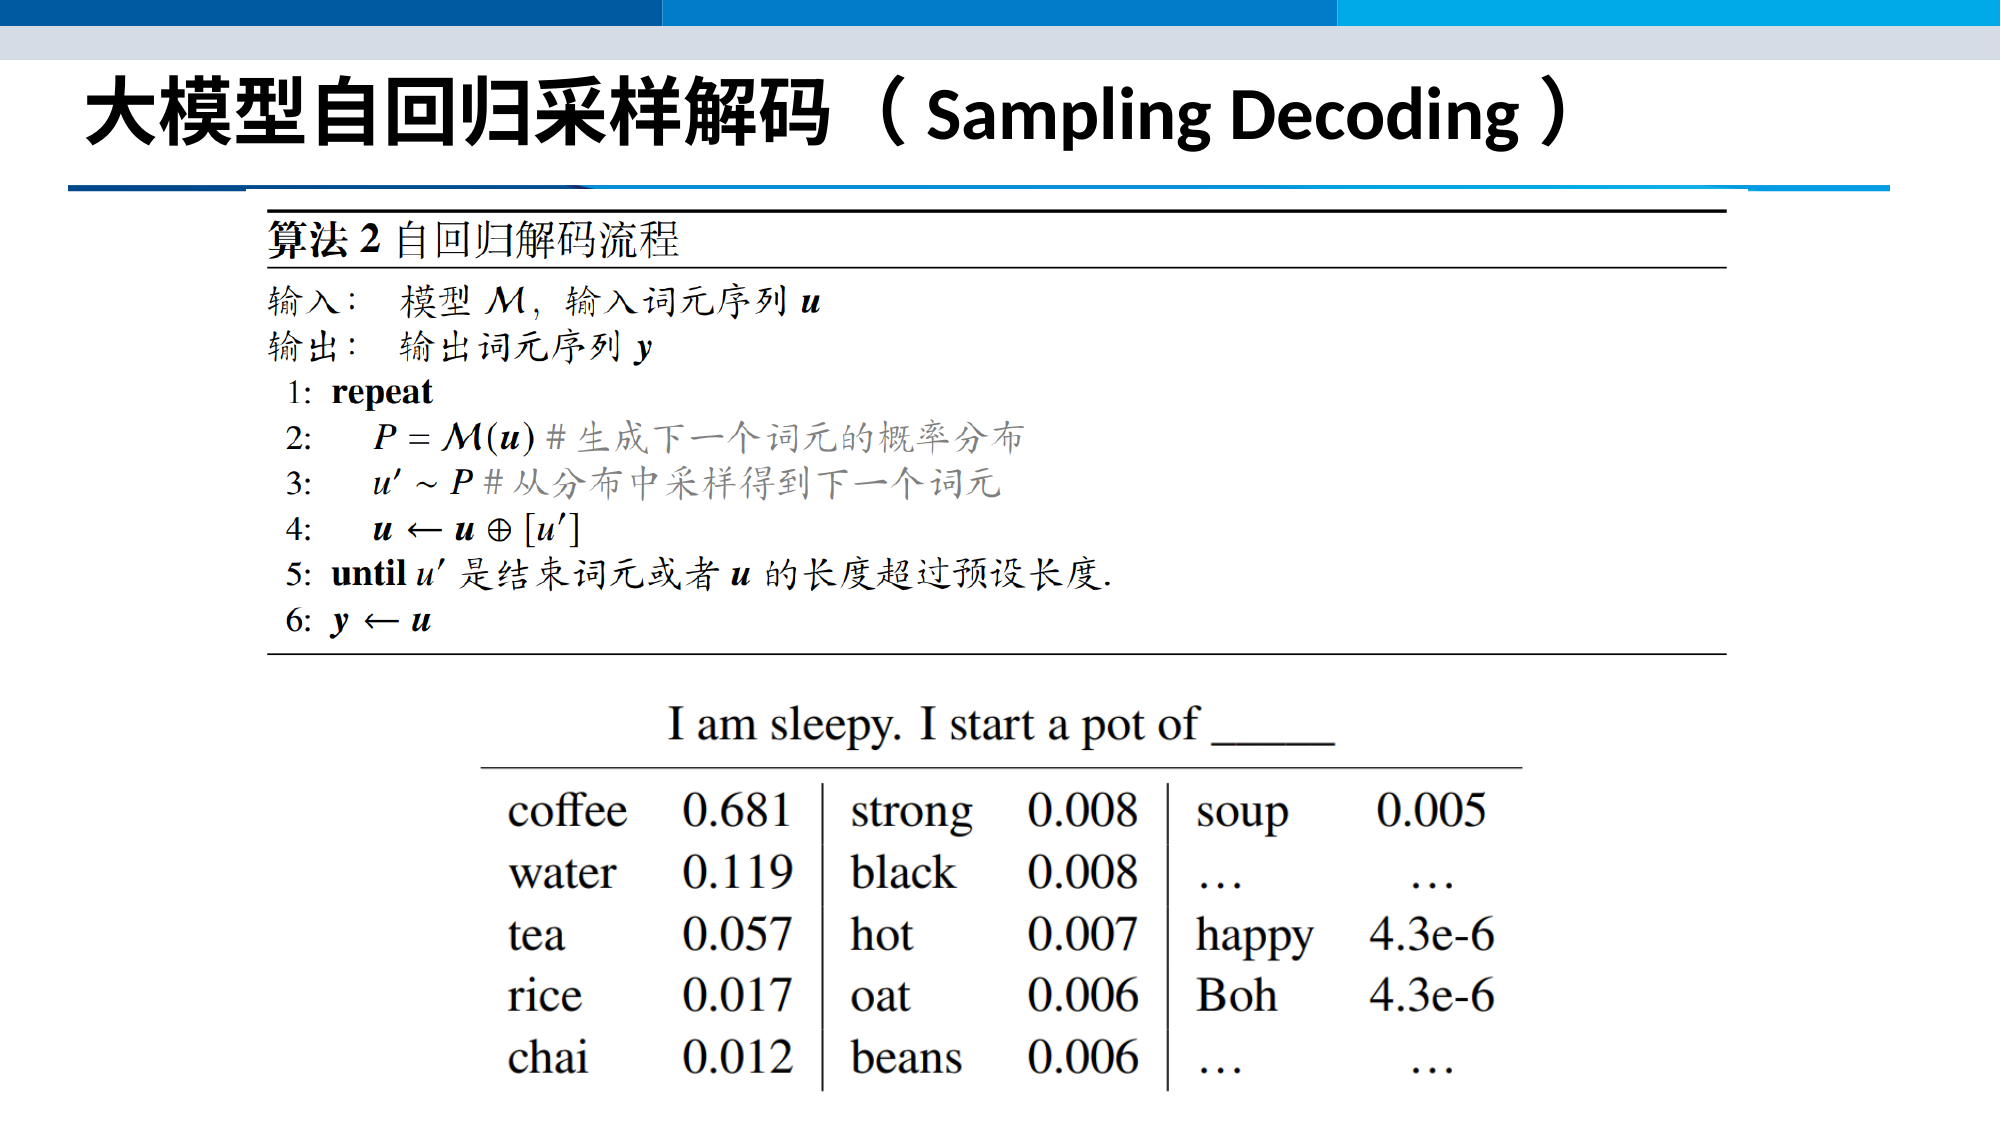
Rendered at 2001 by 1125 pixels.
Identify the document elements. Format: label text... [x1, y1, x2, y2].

picture [68, 174, 1890, 665]
title 大模型自回归采样解码（Sampling Decoding） [68, 67, 1890, 167]
picture [453, 687, 1547, 1108]
